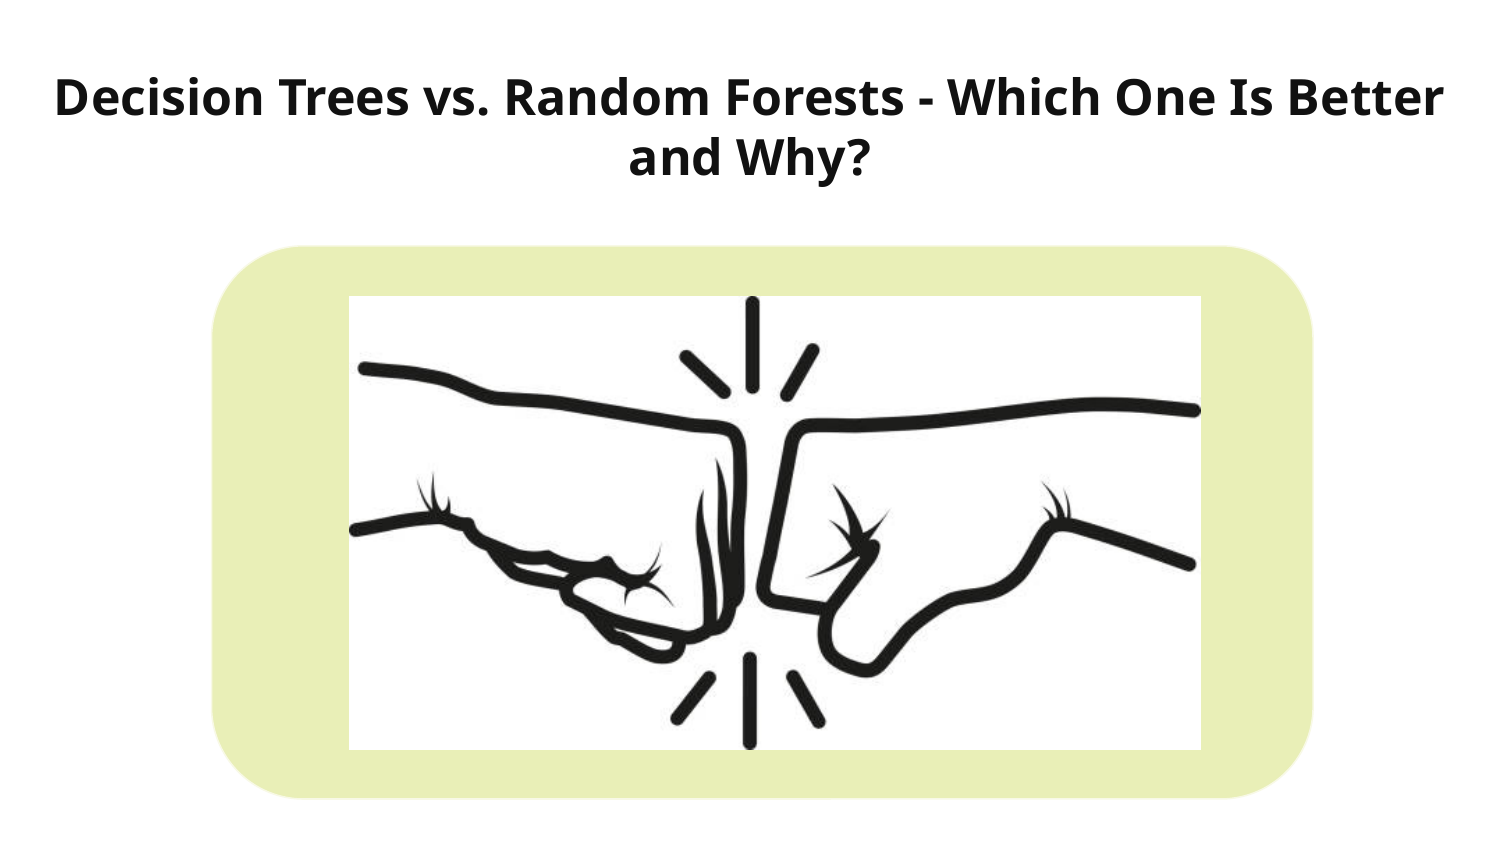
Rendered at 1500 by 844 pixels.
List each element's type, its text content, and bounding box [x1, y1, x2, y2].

picture [348, 295, 1201, 750]
title Decision Trees vs. Random Forests - Which One Is Better and Why? [29, 50, 1471, 224]
text_box [211, 245, 1314, 800]
